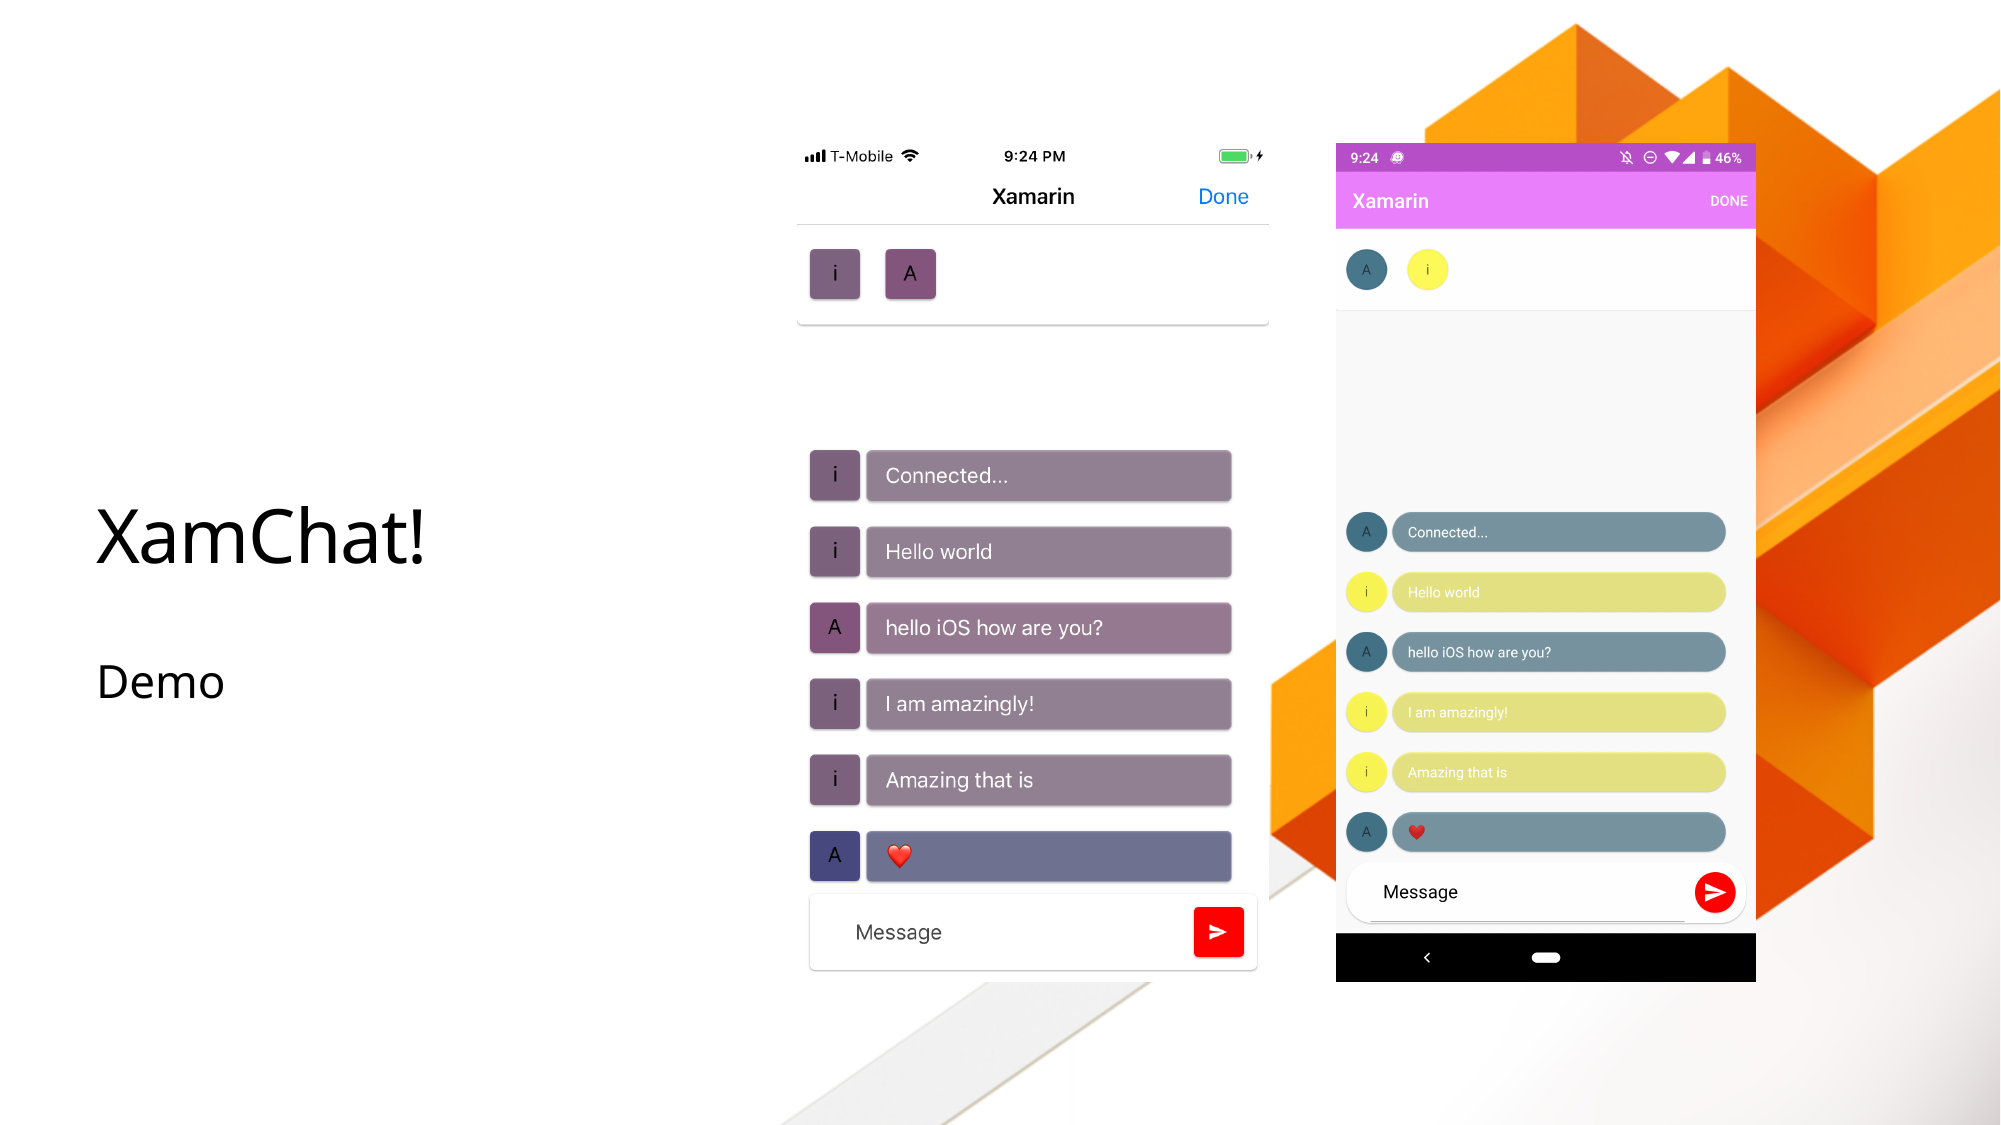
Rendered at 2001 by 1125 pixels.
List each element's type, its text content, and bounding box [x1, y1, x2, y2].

list Demo [96, 652, 797, 708]
title XamChat! [96, 497, 797, 580]
picture [724, 0, 2001, 1125]
